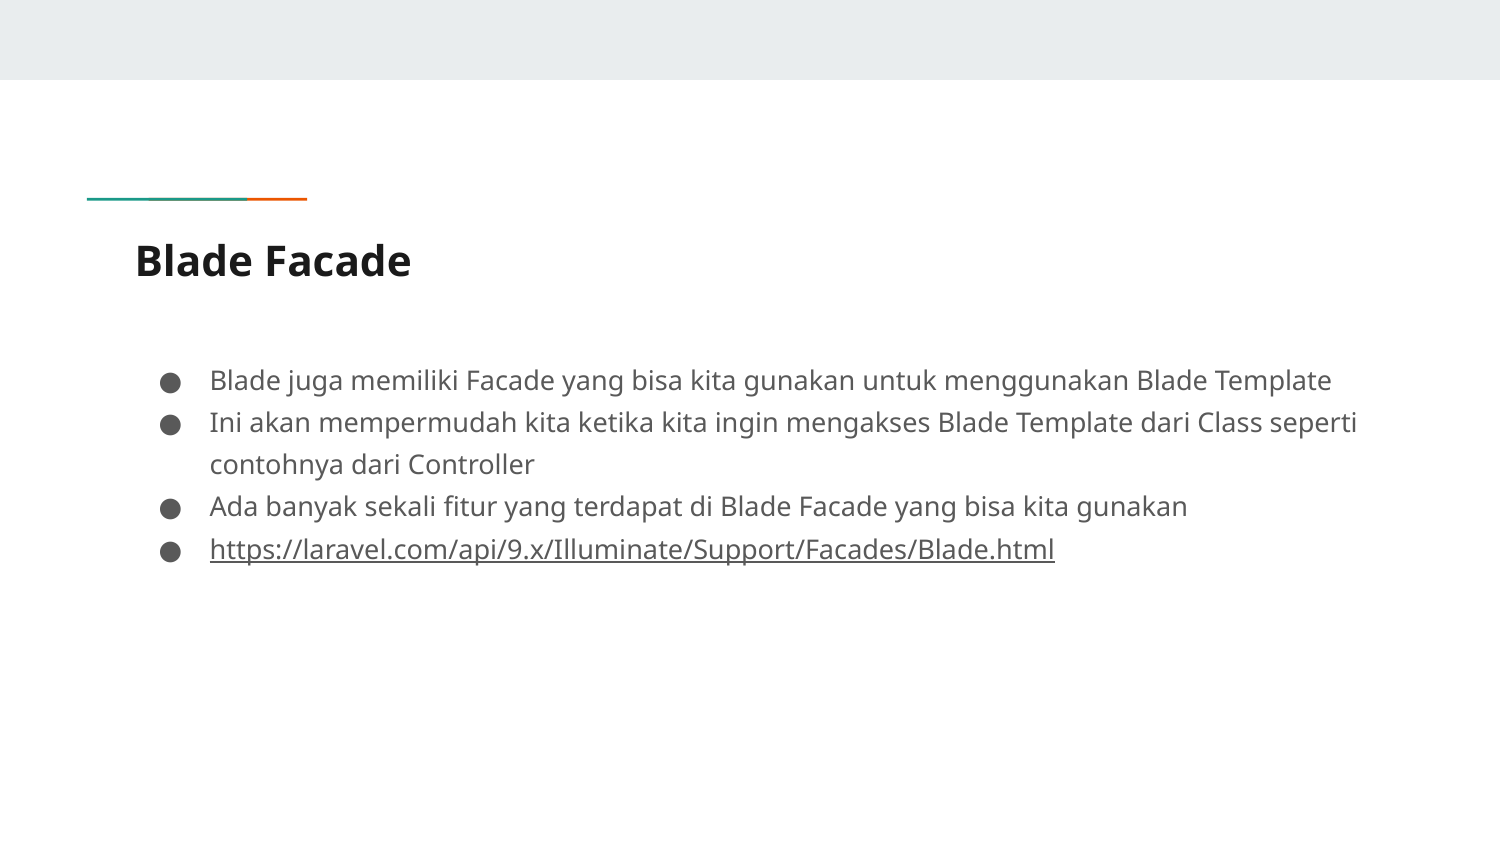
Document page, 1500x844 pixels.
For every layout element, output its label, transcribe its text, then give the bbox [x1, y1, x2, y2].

list Blade juga memiliki Facade yang bisa kita gunakan untuk menggunakan Blade Template Ini akan mempermudah kita ketika kita ingin mengakses Blade Template dari Class seperti contohnya dari Controller Ada banyak sekali fitur yang terdapat di Blade Facade yang bisa kita gunakan https://laravel.com/api/9.x/Illuminate/Support/Facades/Blade.html [119, 341, 1381, 712]
title Blade Facade [119, 216, 1381, 305]
